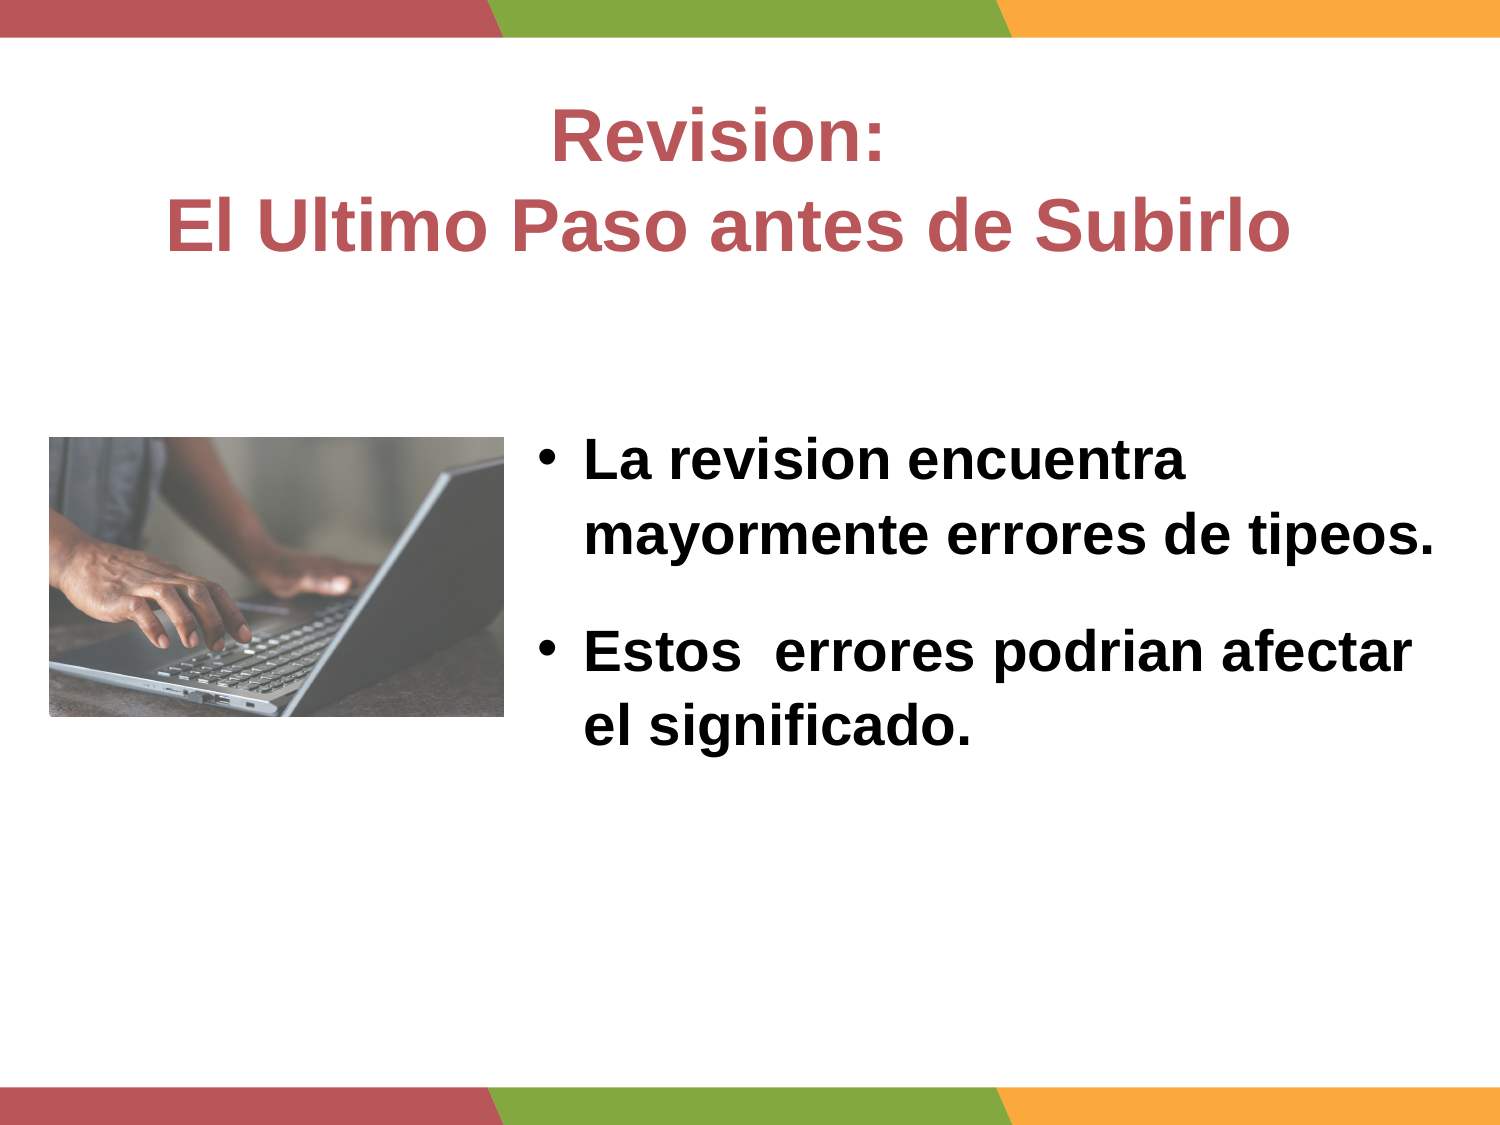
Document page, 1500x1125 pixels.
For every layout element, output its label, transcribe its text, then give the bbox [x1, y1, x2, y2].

picture [49, 436, 505, 717]
text_box Revision: El Ultimo Paso antes de Subirlo [63, 78, 1395, 274]
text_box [0, 0, 1500, 38]
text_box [0, 1087, 1500, 1125]
text_box La revision encuentra mayormente errores de tipeos. Estos errores podrian afectar el significado. [521, 409, 1470, 765]
